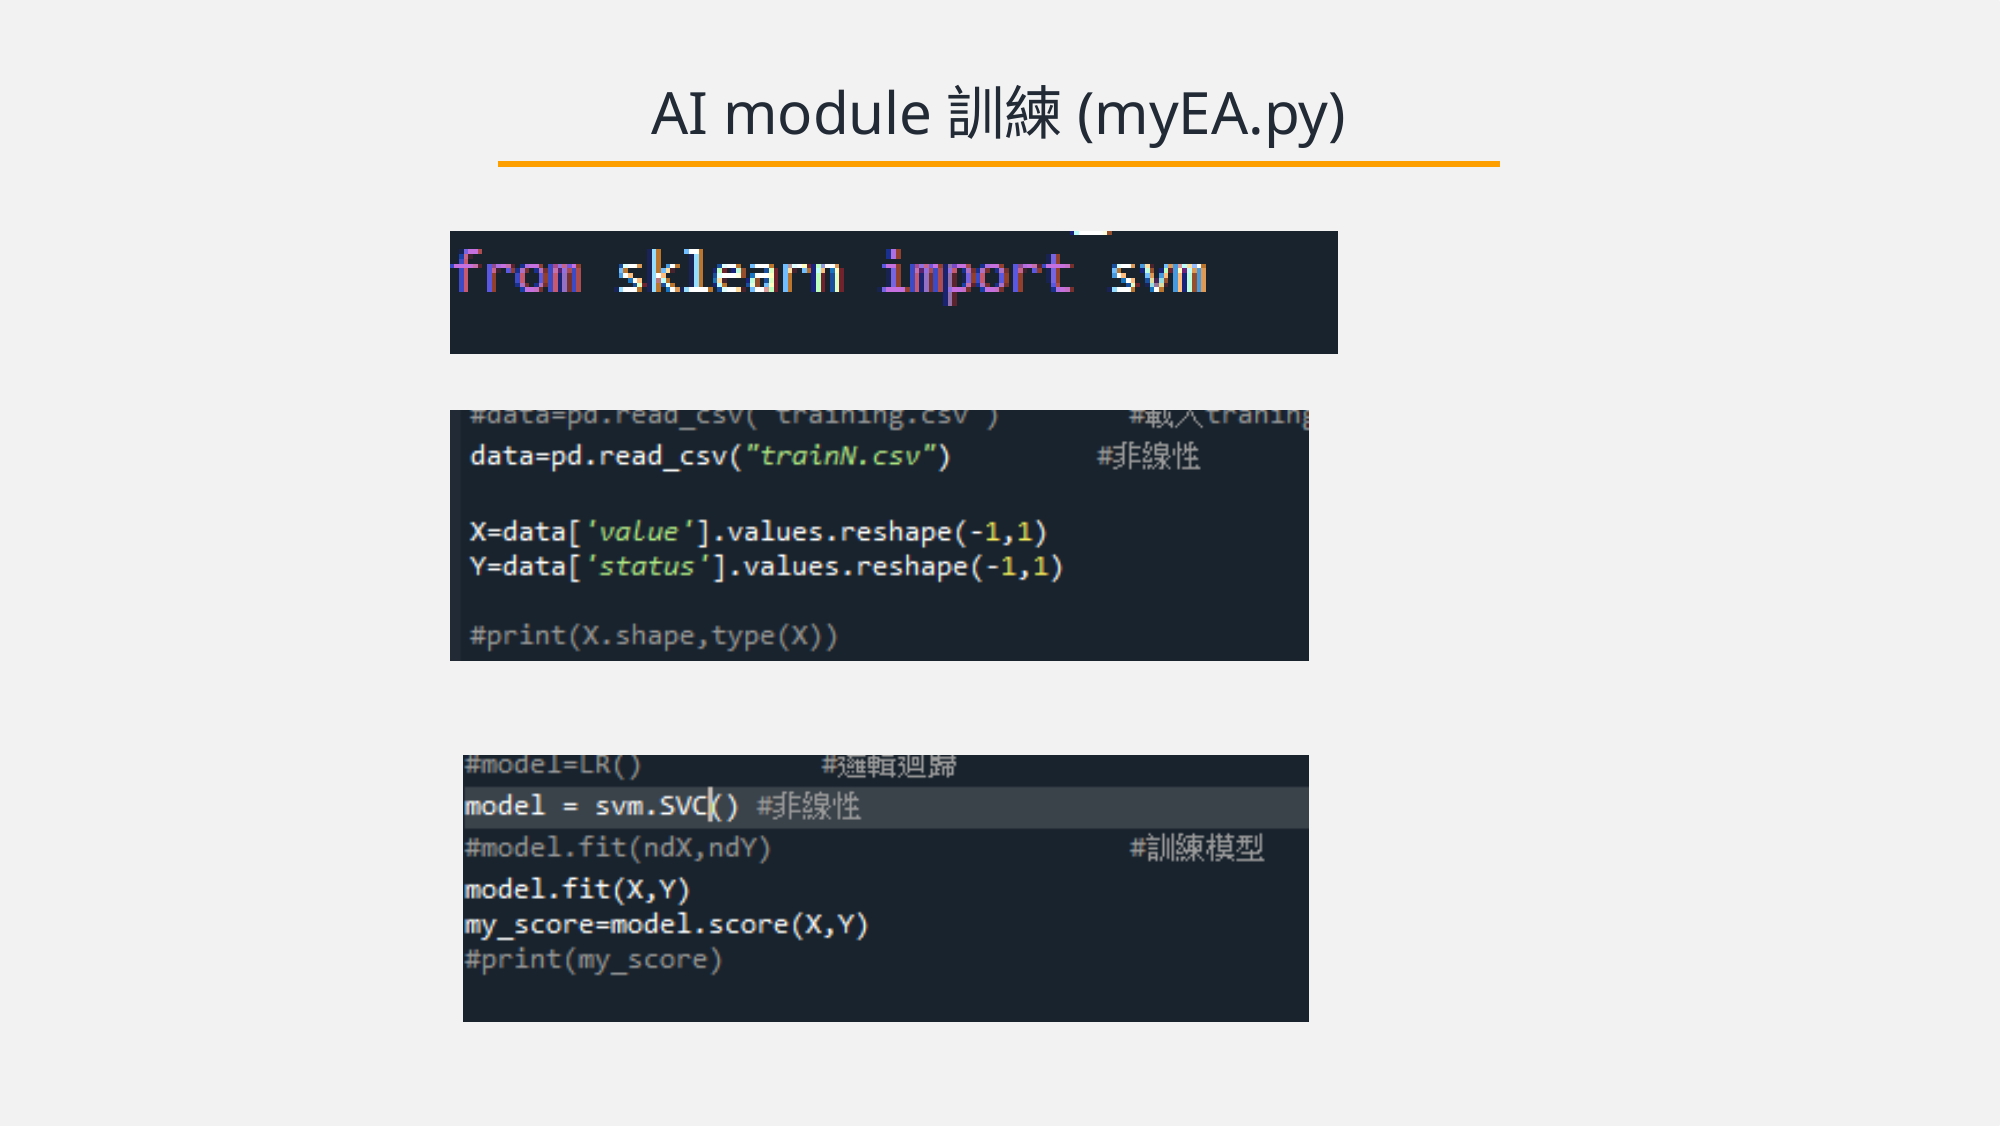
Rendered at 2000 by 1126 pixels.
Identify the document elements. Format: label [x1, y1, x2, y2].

picture [463, 755, 1309, 1022]
picture [449, 231, 1338, 355]
picture [449, 410, 1309, 661]
text_box [497, 75, 1501, 165]
